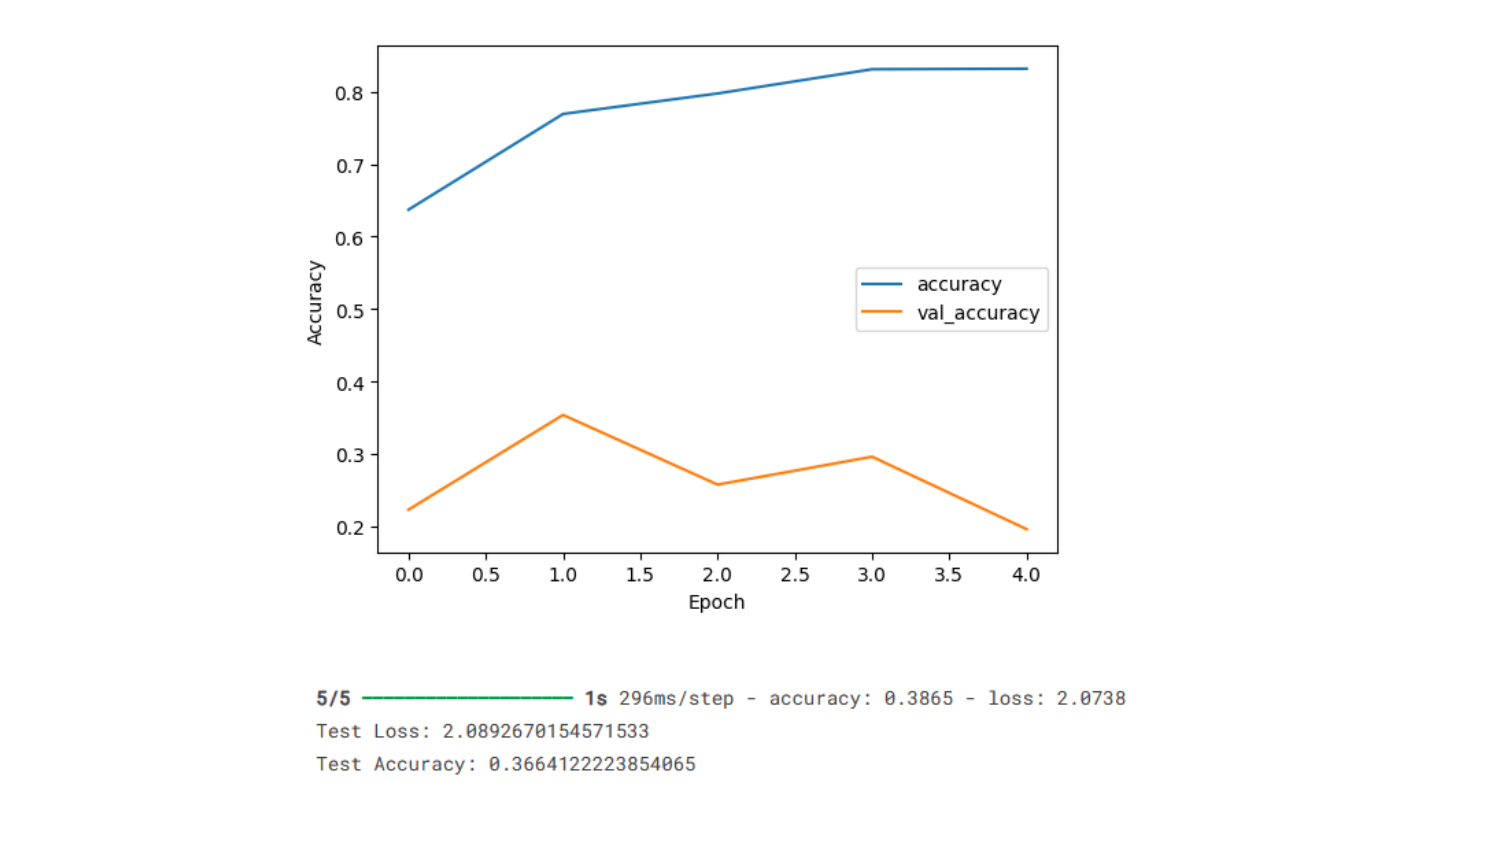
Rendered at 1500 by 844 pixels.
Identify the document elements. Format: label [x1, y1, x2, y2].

picture [276, 21, 1141, 794]
